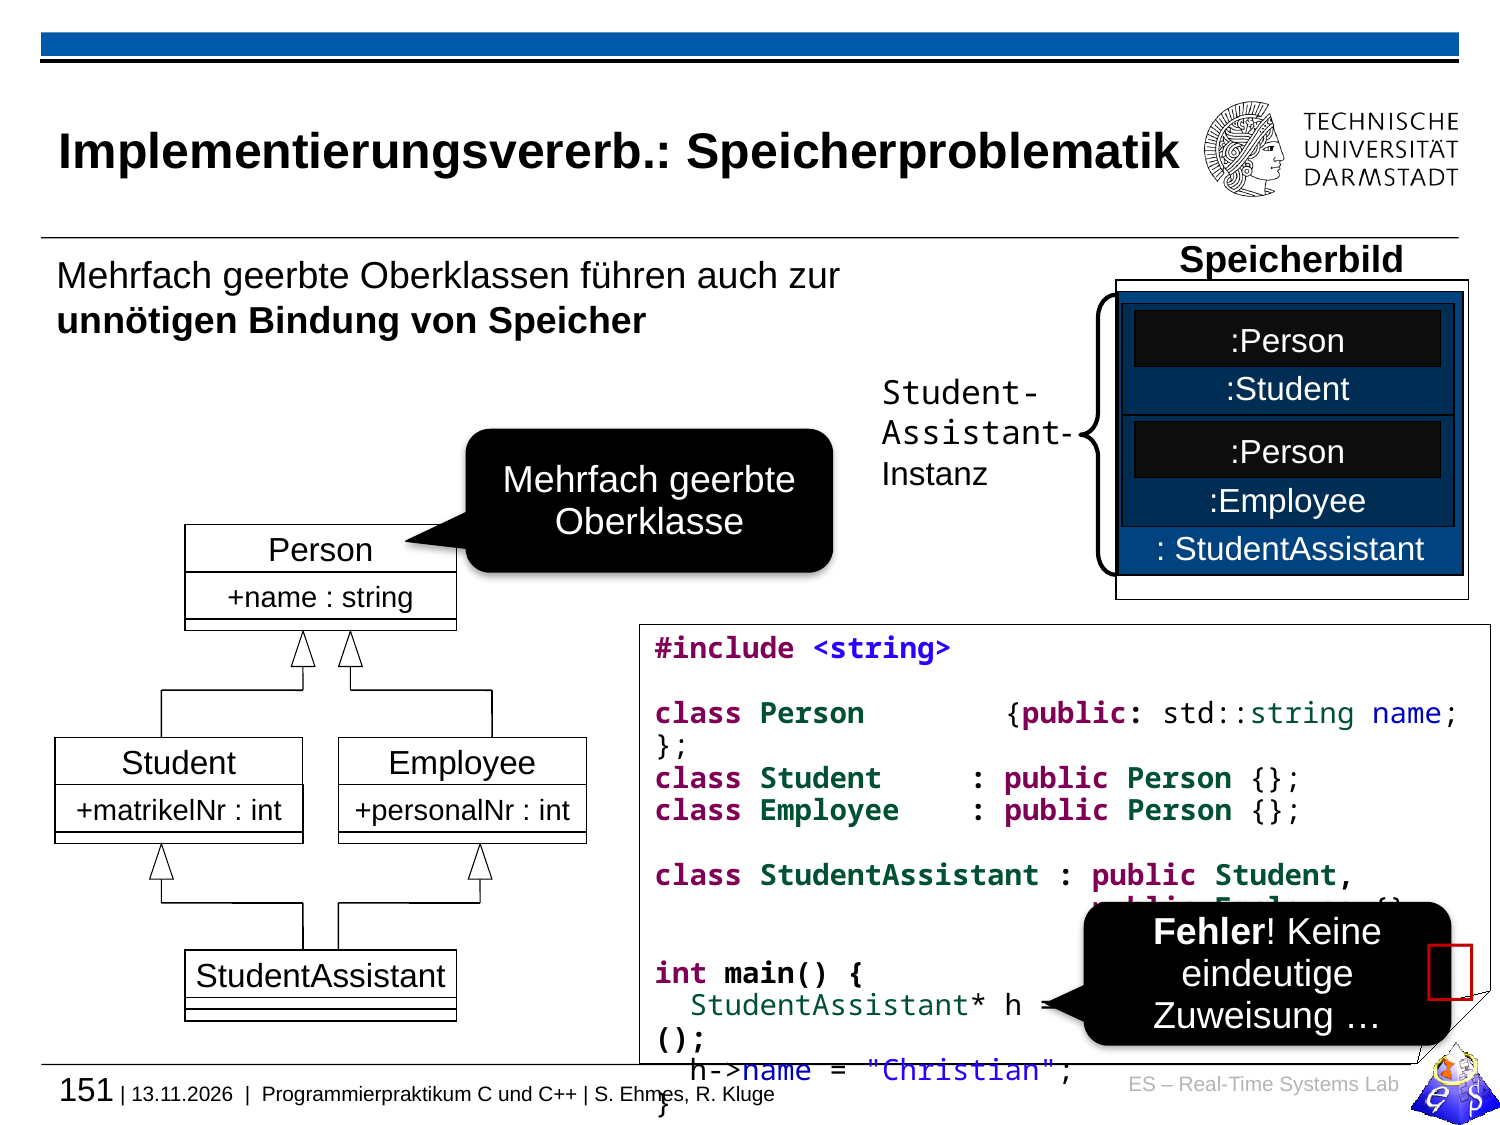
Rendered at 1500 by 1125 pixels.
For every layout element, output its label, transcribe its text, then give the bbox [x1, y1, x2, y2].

text_box [54, 832, 303, 844]
text_box Mehrfach geerbte Oberklasse [405, 428, 834, 573]
text_box Employee [338, 737, 587, 784]
text_box StudentAssistant [185, 950, 457, 997]
text_box +name : string [185, 572, 457, 619]
text_box [338, 631, 363, 667]
text_box [185, 619, 457, 631]
text_box [149, 843, 174, 880]
text_box [291, 631, 315, 667]
picture [1411, 1041, 1500, 1125]
text_box #include <string> class Person {public: std::string name; }; class Student : public Person {}; class Employee : public Person {}; class StudentAssistant : public Student, public Employee {}; int main() { StudentAssistant* h = new StudentAssistant (); h->name = "Christian"; } [639, 624, 1491, 1064]
picture [1187, 84, 1483, 214]
list Mehrfach geerbte Oberklassen führen auch zur unnötigen Bindung von Speicher [41, 243, 867, 386]
text_box ❌ [1404, 919, 1497, 1027]
text_box [185, 997, 457, 1009]
text_box Person [185, 524, 457, 572]
text_box Fehler! Keine eindeutige Zuweisung … [1045, 901, 1451, 1046]
text_box [338, 833, 587, 844]
text_box [185, 1009, 457, 1021]
title Implementierungsvererb.: Speicherproblematik [58, 80, 1187, 218]
text_box Student [54, 737, 303, 784]
text_box +personalNr : int [338, 784, 587, 833]
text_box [872, 231, 1469, 600]
text_box [468, 843, 492, 880]
text_box +matrikelNr : int [54, 784, 303, 832]
